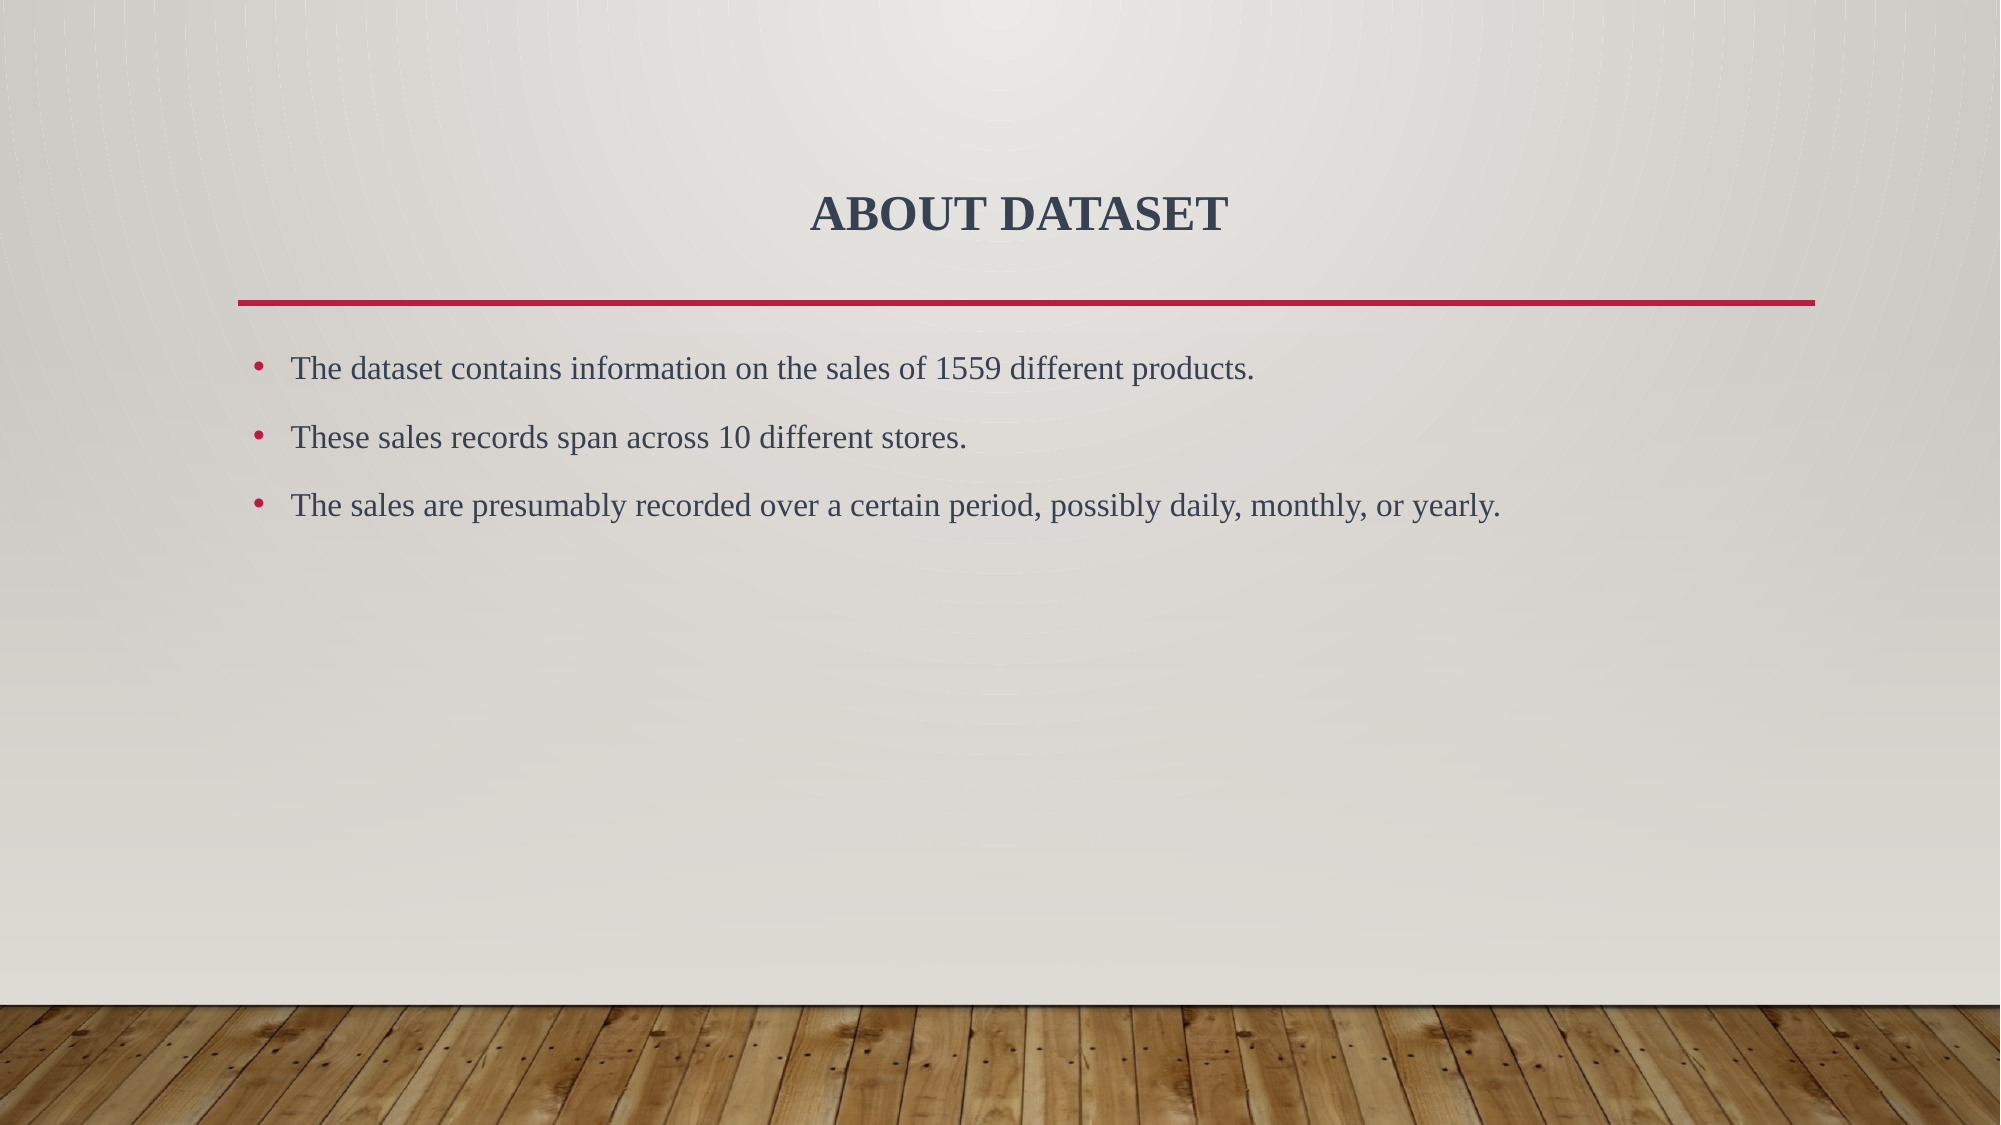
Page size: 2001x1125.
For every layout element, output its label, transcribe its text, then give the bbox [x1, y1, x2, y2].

picture [0, 1005, 2000, 1125]
list The dataset contains information on the sales of 1559 different products. These sales records span across 10 different stores. The sales are presumably recorded over a certain period, possibly daily, monthly, or yearly. [238, 330, 1814, 897]
title ABOUT DATASET [238, 179, 1814, 305]
